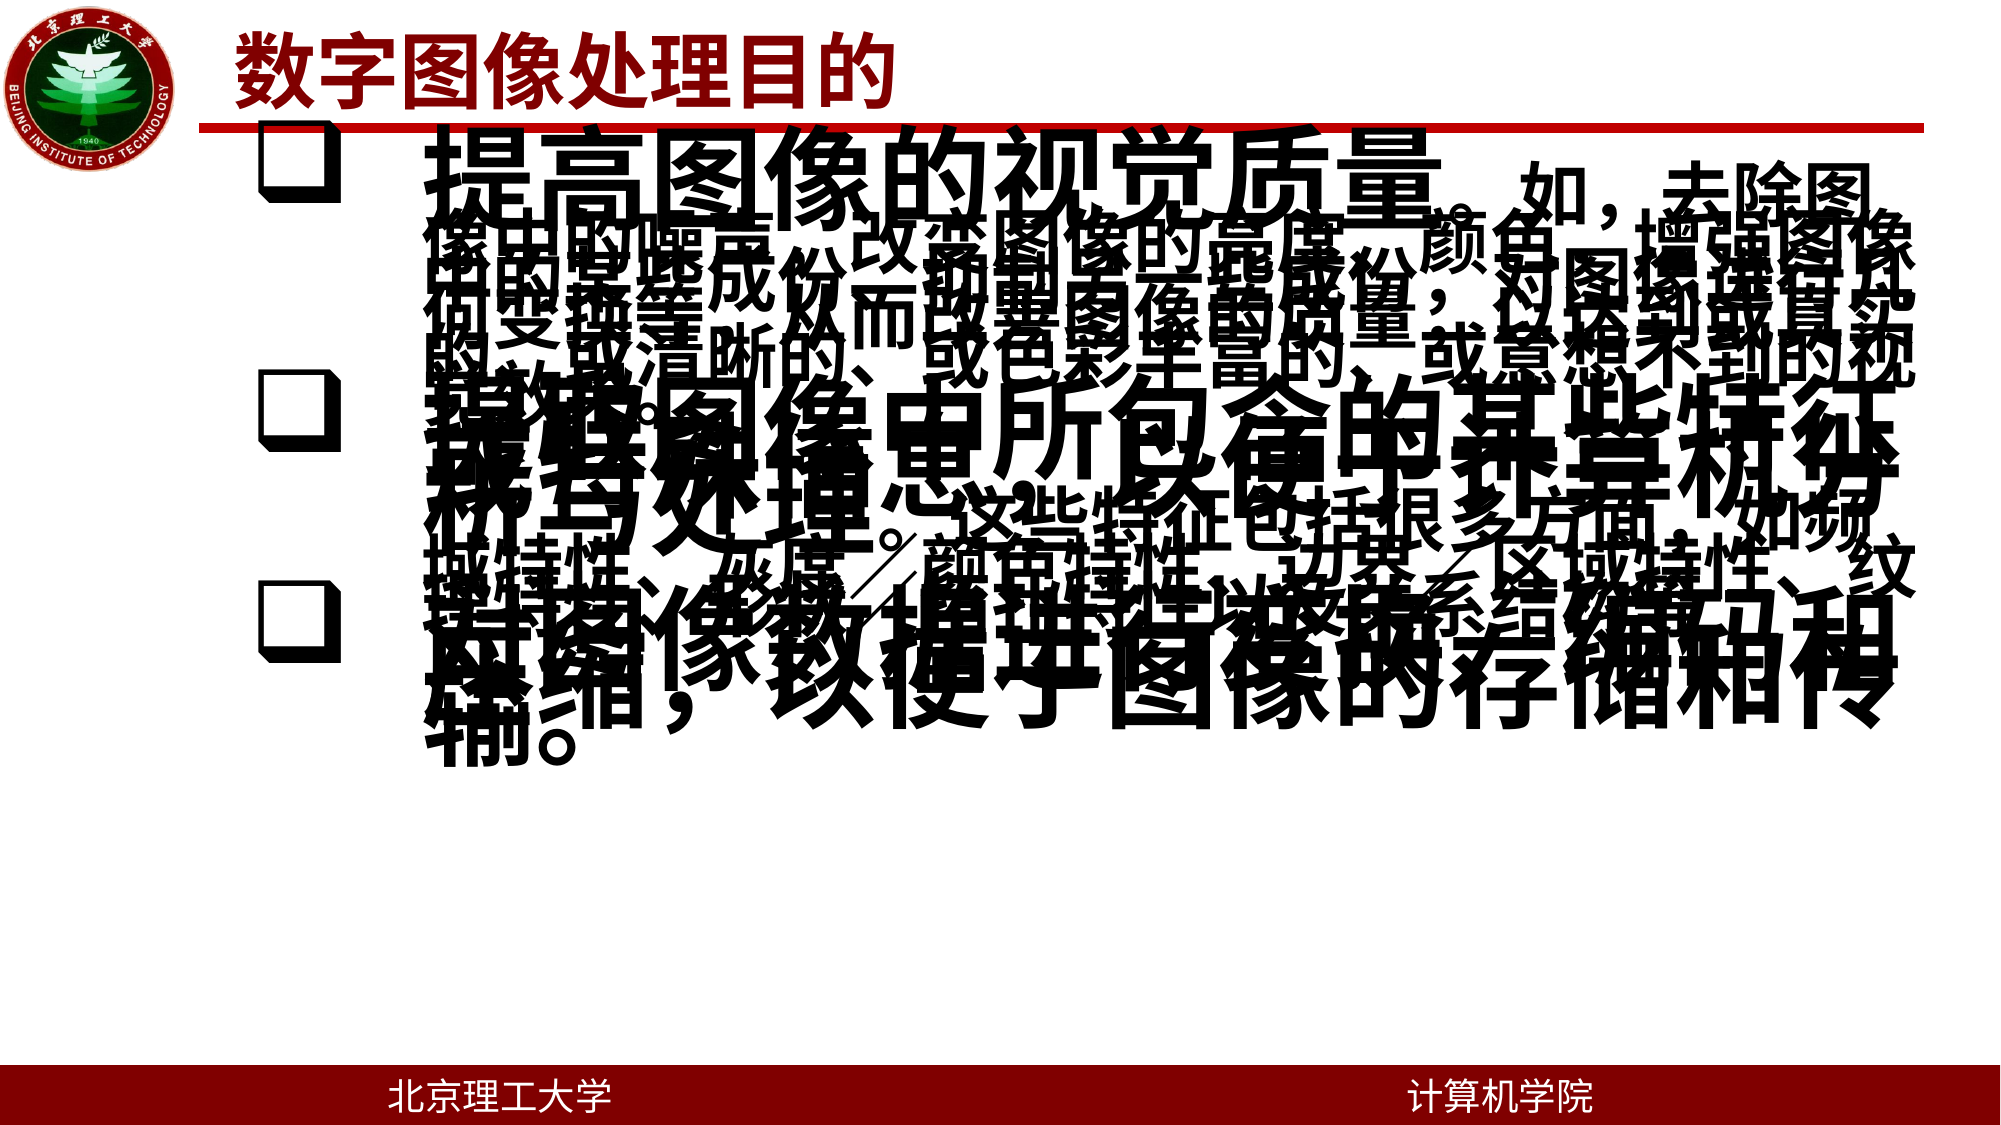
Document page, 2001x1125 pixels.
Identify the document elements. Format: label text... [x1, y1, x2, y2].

picture [0, 0, 178, 178]
text_box 提高图像的视觉质量。如，去除图像中的噪声，改变图像的亮度、颜色，增强图像中的某些成份、抑制另一些成份，对图像进行几何变换等，从而改善图像的质量，以达到或真实的、或清晰的、或色彩丰富的、或意想不到的视觉效果。 提取图像中所包含的某些特征或特殊信息，以便于计算机分析与处理。这些特征包括很多方面，如频域特性、灰度／颜色特性、边界／区域特性、纹理特性、形状／拓扑特性以及关系结构等 对图像数据进行变换、编码和压缩，以便于图像的存储和传输。 [64, 198, 1938, 811]
text_box 数字图像处理目的 [218, 11, 1551, 123]
